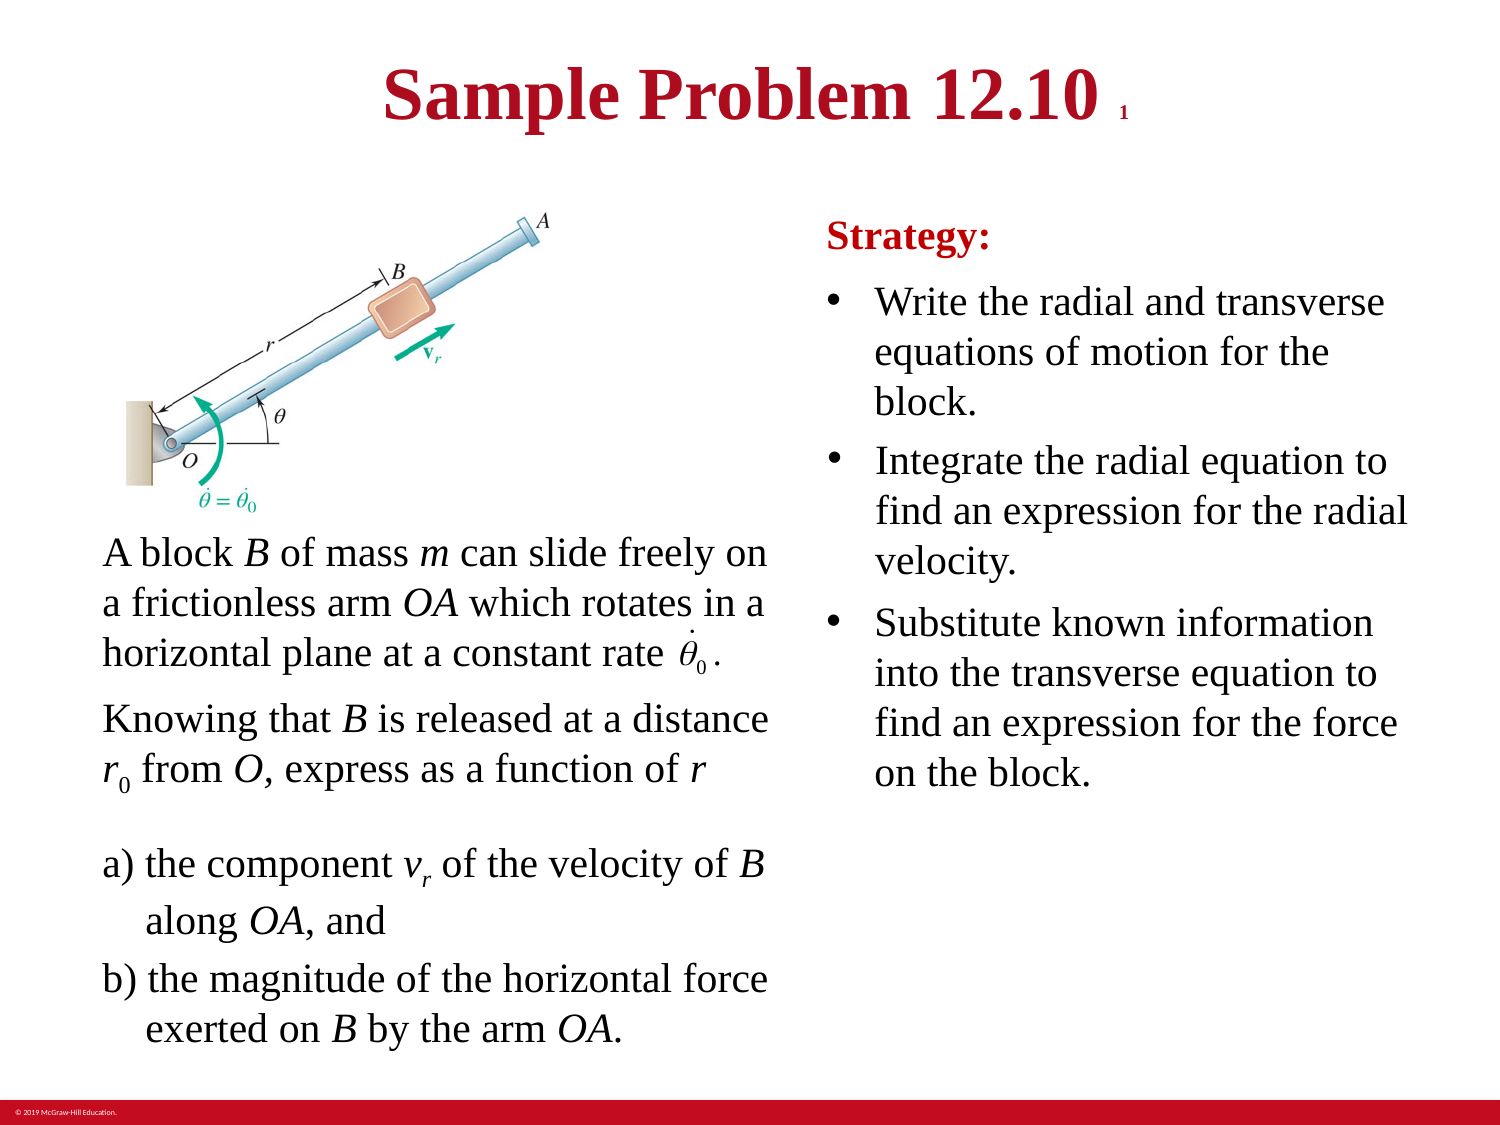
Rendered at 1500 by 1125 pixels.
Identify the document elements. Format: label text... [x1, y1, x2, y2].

picture [124, 212, 550, 513]
list A block B of mass m can slide freely on a frictionless arm OA which rotates in a horizontal plane at a constant rate [87, 517, 788, 683]
list Substitute known information into the transverse equation to find an expression for the force on the block. [811, 587, 1423, 800]
list Strategy: Write the radial and transverse equations of motion for the block. [811, 200, 1423, 425]
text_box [674, 626, 726, 684]
list Knowing that B is released at a distance r0 from O, express as a function of r a) the component vr of the velocity of B along OA, and b) the magnitude of the horizontal force exerted on B by the arm OA. [87, 683, 788, 1063]
title Sample Problem 12.10 1 [87, 37, 1425, 143]
list Integrate the radial equation to find an expression for the radial velocity. [812, 425, 1425, 588]
